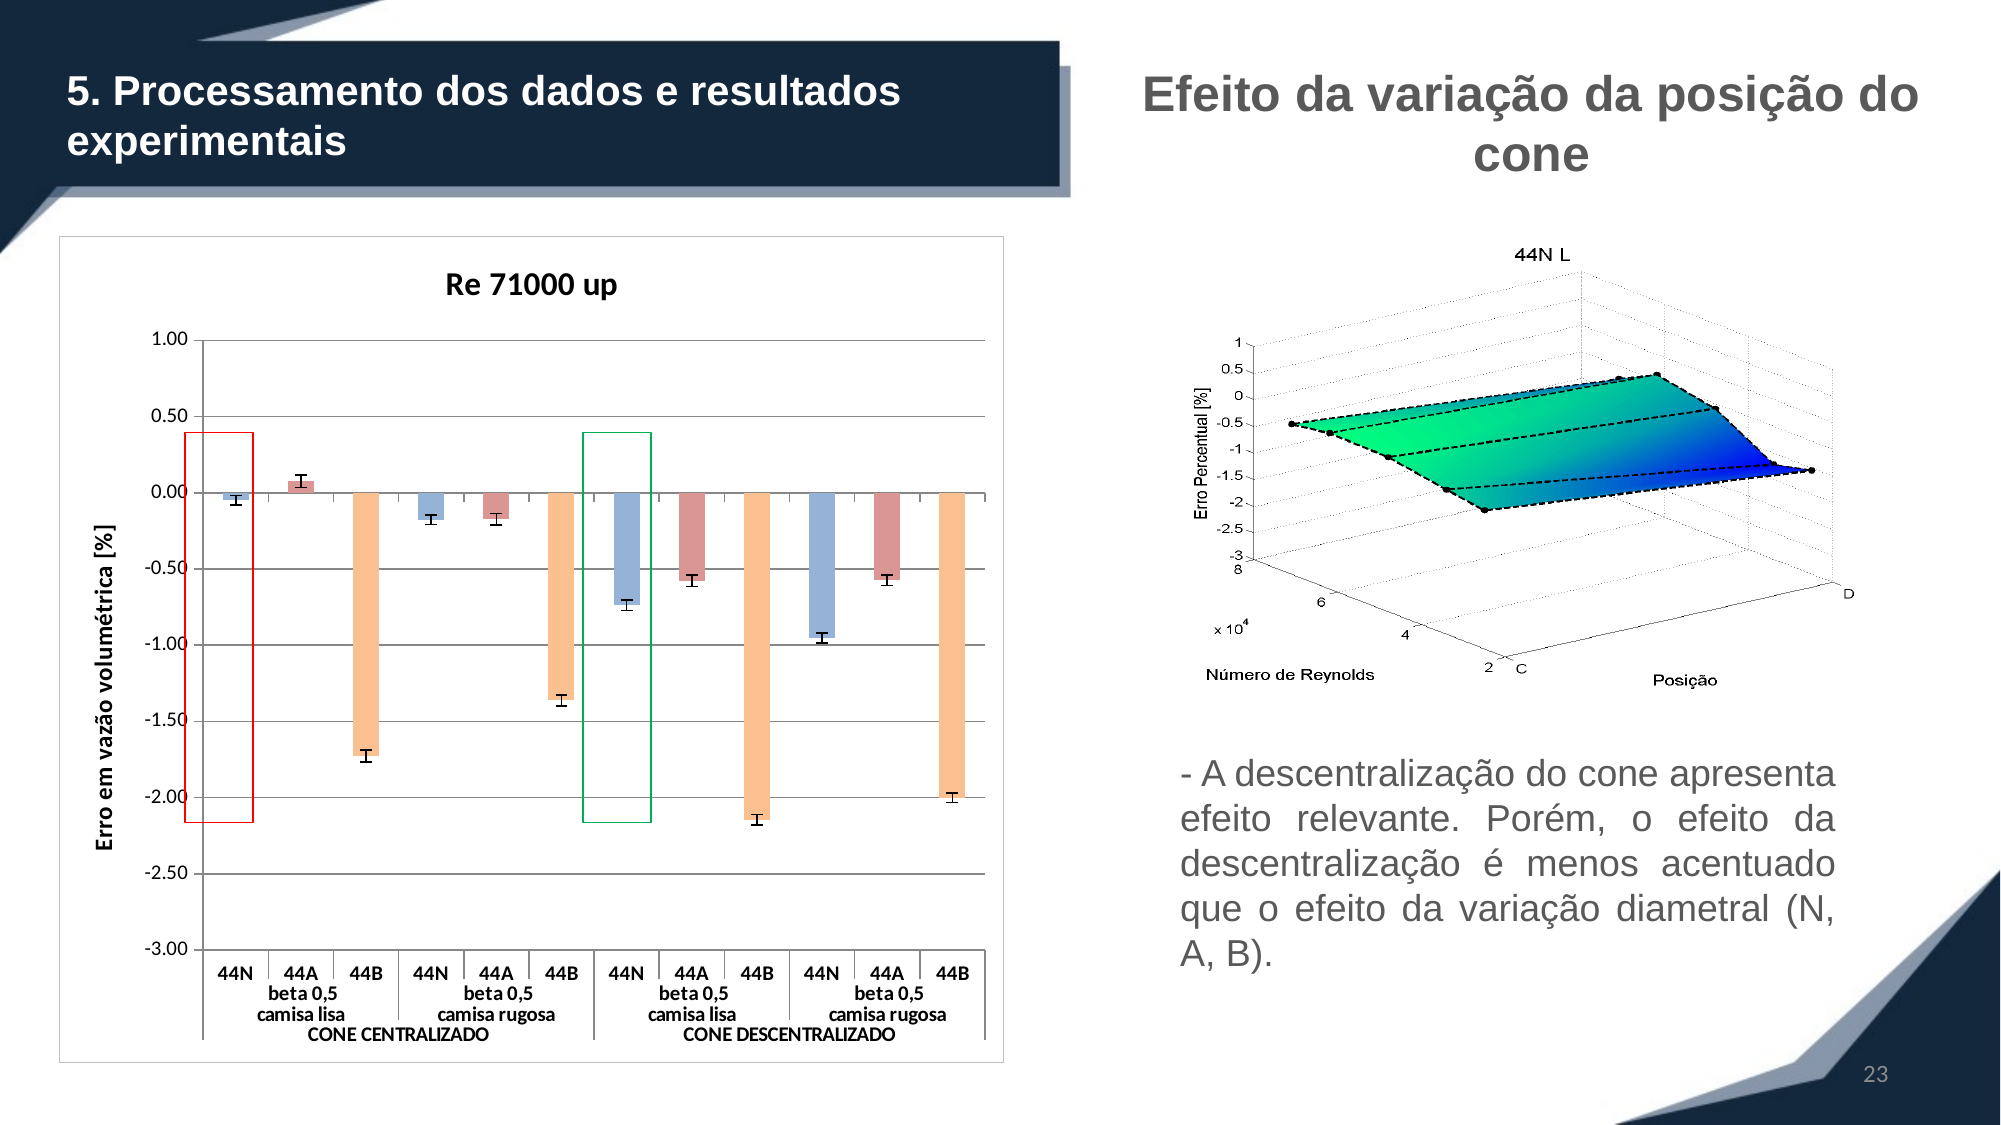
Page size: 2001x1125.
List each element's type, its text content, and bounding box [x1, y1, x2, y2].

text_box 5. Processamento dos dados e resultados experimentais [19, 42, 1059, 185]
chart [58, 235, 1005, 1064]
text_box Efeito da variação da posição do cone [1118, 53, 1945, 161]
slide_number 23 [1437, 1042, 1904, 1103]
text_box [1187, 234, 1865, 711]
picture [0, 0, 2001, 1125]
text_box - A descentralização do cone apresenta efeito relevante. Porém, o efeito da descentralização é menos acentuado que o efeito da variação diametral (N, A, B). [1165, 741, 1851, 1035]
